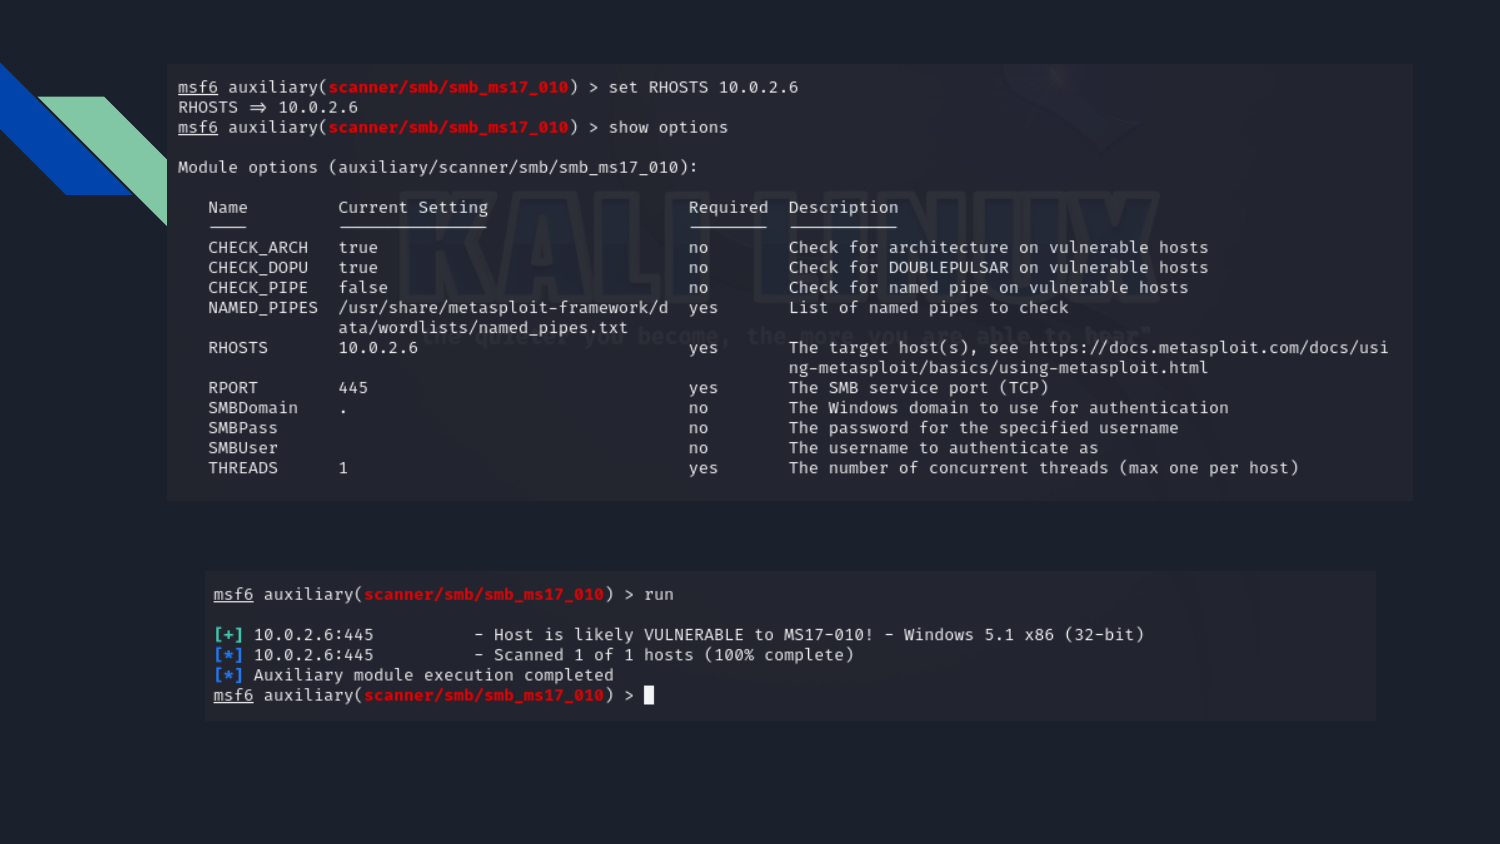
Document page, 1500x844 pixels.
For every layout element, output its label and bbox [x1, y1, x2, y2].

picture [204, 571, 1376, 721]
picture [167, 64, 1413, 502]
